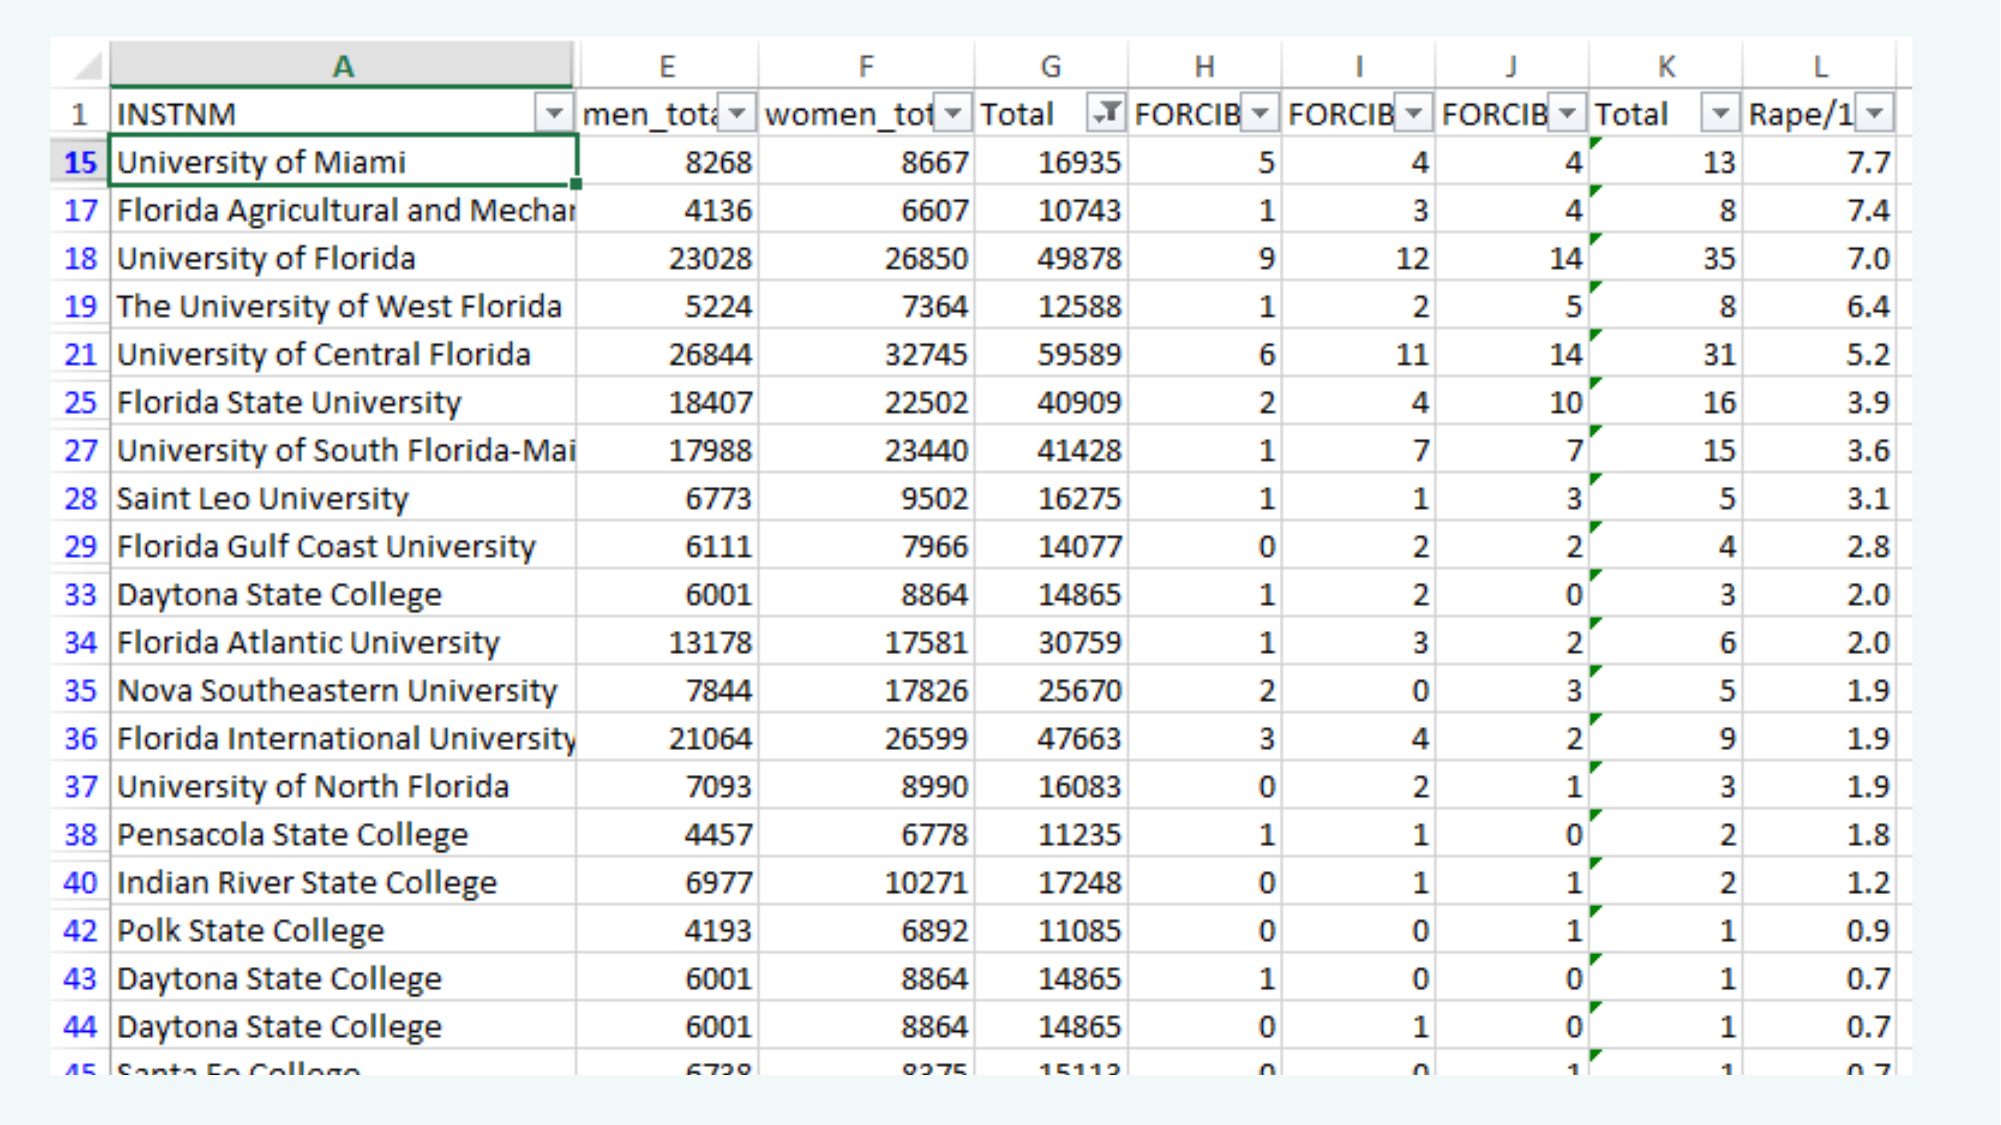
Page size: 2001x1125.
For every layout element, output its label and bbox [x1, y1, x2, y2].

picture [49, 37, 1913, 1076]
